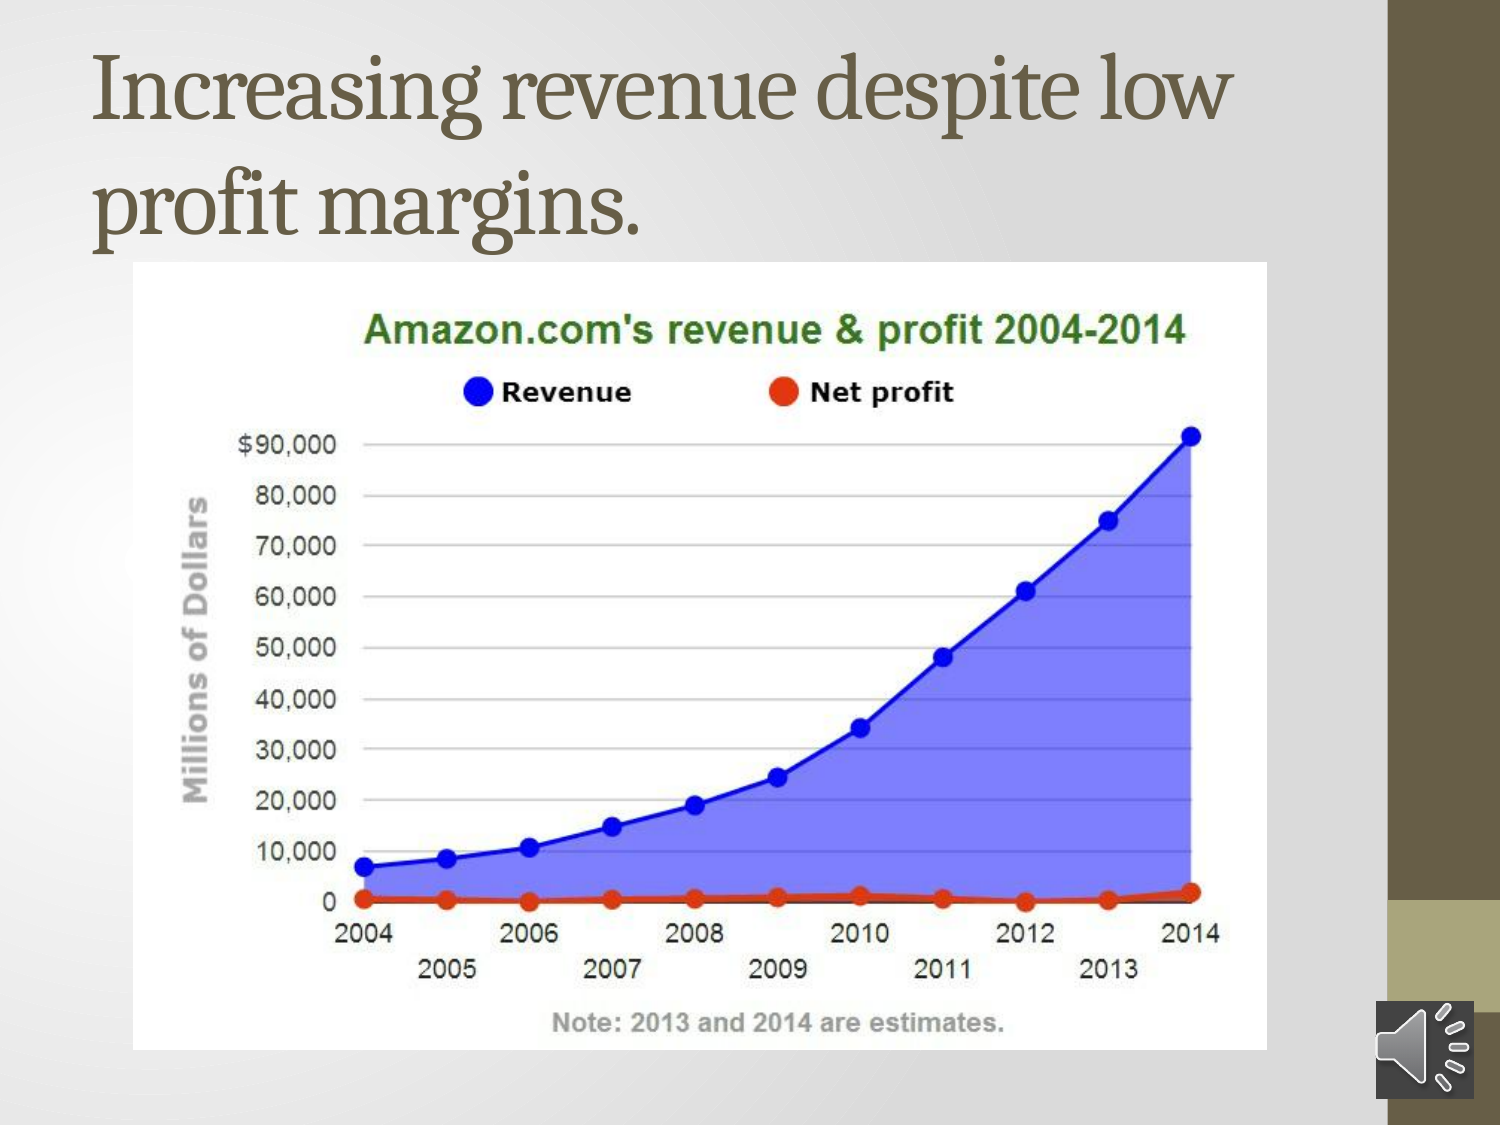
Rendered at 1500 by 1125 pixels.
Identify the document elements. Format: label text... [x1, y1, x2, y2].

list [133, 261, 1267, 1051]
picture [1374, 999, 1476, 1101]
title Increasing revenue despite low profit margins. [75, 45, 1325, 233]
